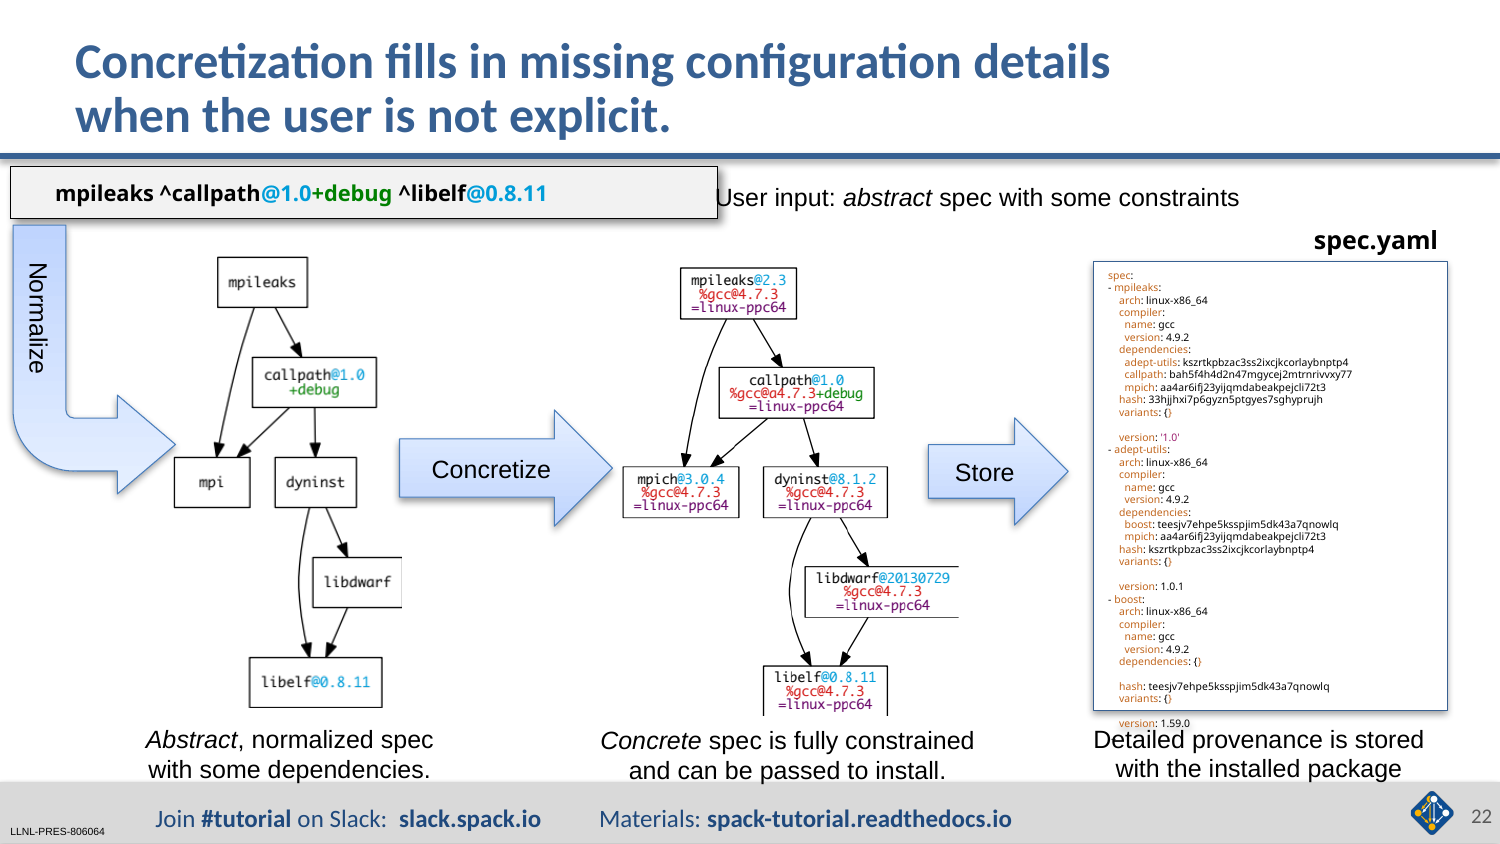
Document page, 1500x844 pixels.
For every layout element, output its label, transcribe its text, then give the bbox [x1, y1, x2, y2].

text_box Store [995, 417, 1050, 526]
text_box Concretization fills in missing configuration details when the user is not explicit. [75, 26, 1425, 151]
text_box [1056, 217, 1463, 791]
text_box Concretize [460, 409, 579, 527]
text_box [13, 225, 176, 494]
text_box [585, 266, 991, 792]
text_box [10, 166, 1255, 223]
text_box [124, 256, 456, 791]
